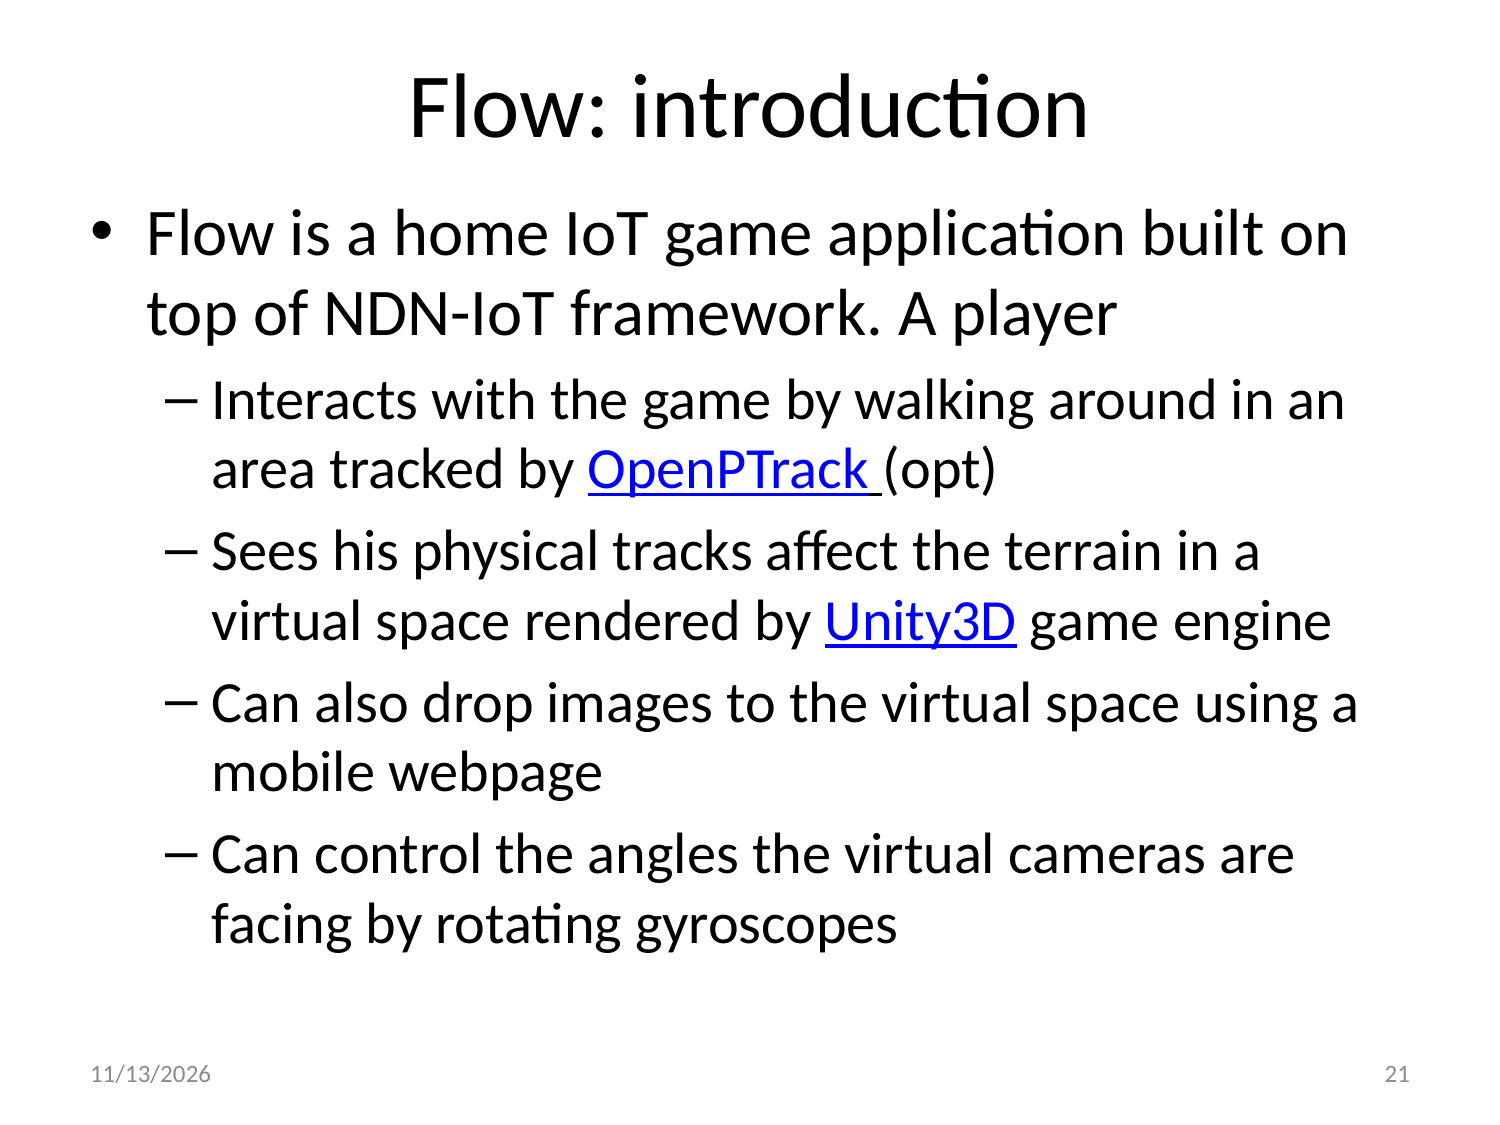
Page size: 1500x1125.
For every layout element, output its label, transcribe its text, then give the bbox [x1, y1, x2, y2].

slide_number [75, 1042, 425, 1103]
list Flow is a home IoT game application built on top of NDN-IoT framework. A player Interacts with the game by walking around in an area tracked by OpenPTrack (opt) Sees his physical tracks affect the terrain in a virtual space rendered by Unity3D game engine Can also drop images to the virtual space using a mobile webpage Can control the angles the virtual cameras are facing by rotating gyroscopes [75, 181, 1425, 983]
title Flow: introduction [75, 20, 1425, 180]
slide_number 21 [1074, 1042, 1425, 1103]
